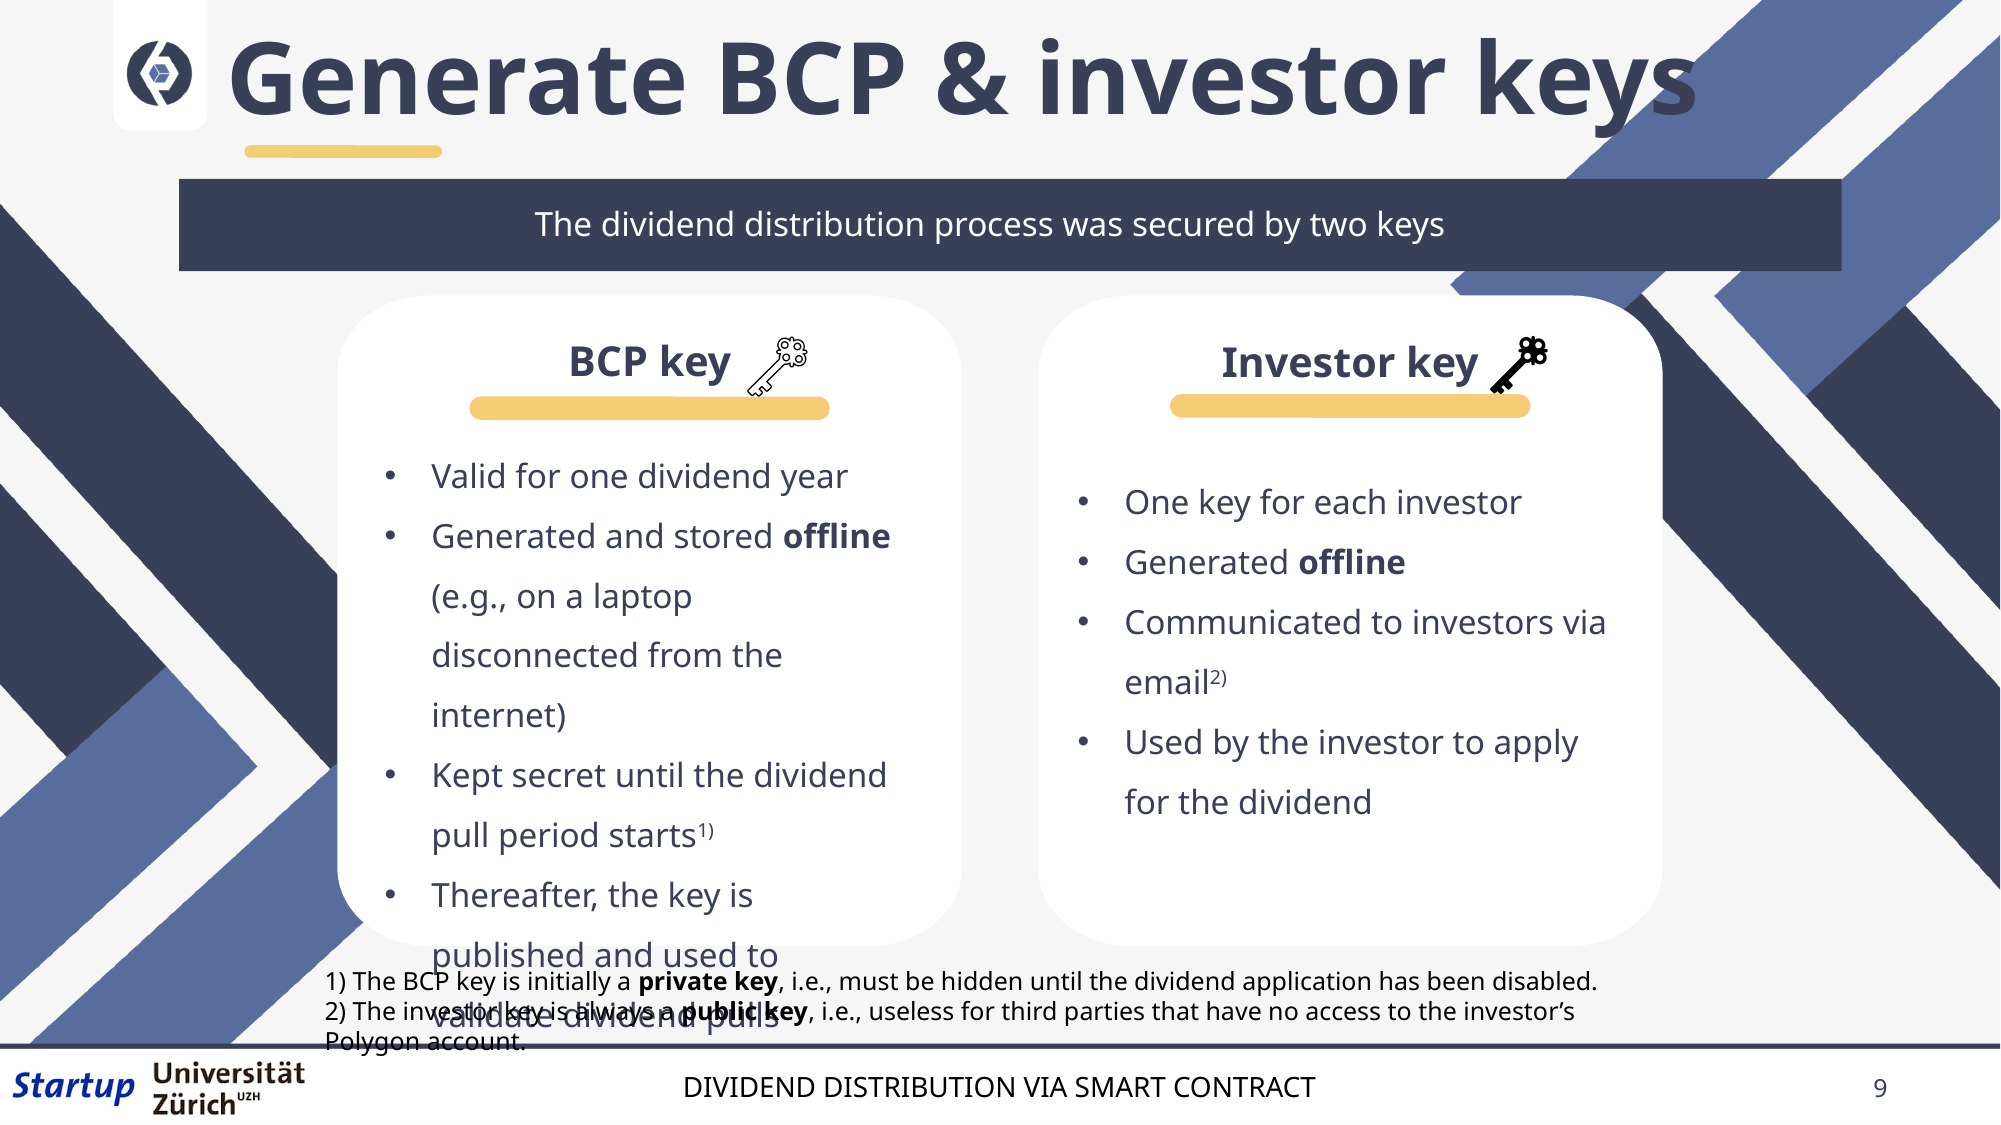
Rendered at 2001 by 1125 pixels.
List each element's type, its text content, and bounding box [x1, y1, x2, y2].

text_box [179, 178, 1842, 272]
title Generate BCP & investor keys [211, 36, 1897, 129]
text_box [337, 295, 1663, 946]
slide_number 9 [1452, 1059, 1903, 1120]
text_box 1) The BCP key is initially a private key, i.e., must be hidden until the dividend application has been disabled. 2) The investor key is always a public key, i.e., useless for third parties that have no access to the investor’s Polygon account. [309, 958, 1663, 1063]
text_box Dividend distribution via Smart Contract [643, 1063, 1356, 1103]
picture [0, 0, 2001, 1125]
